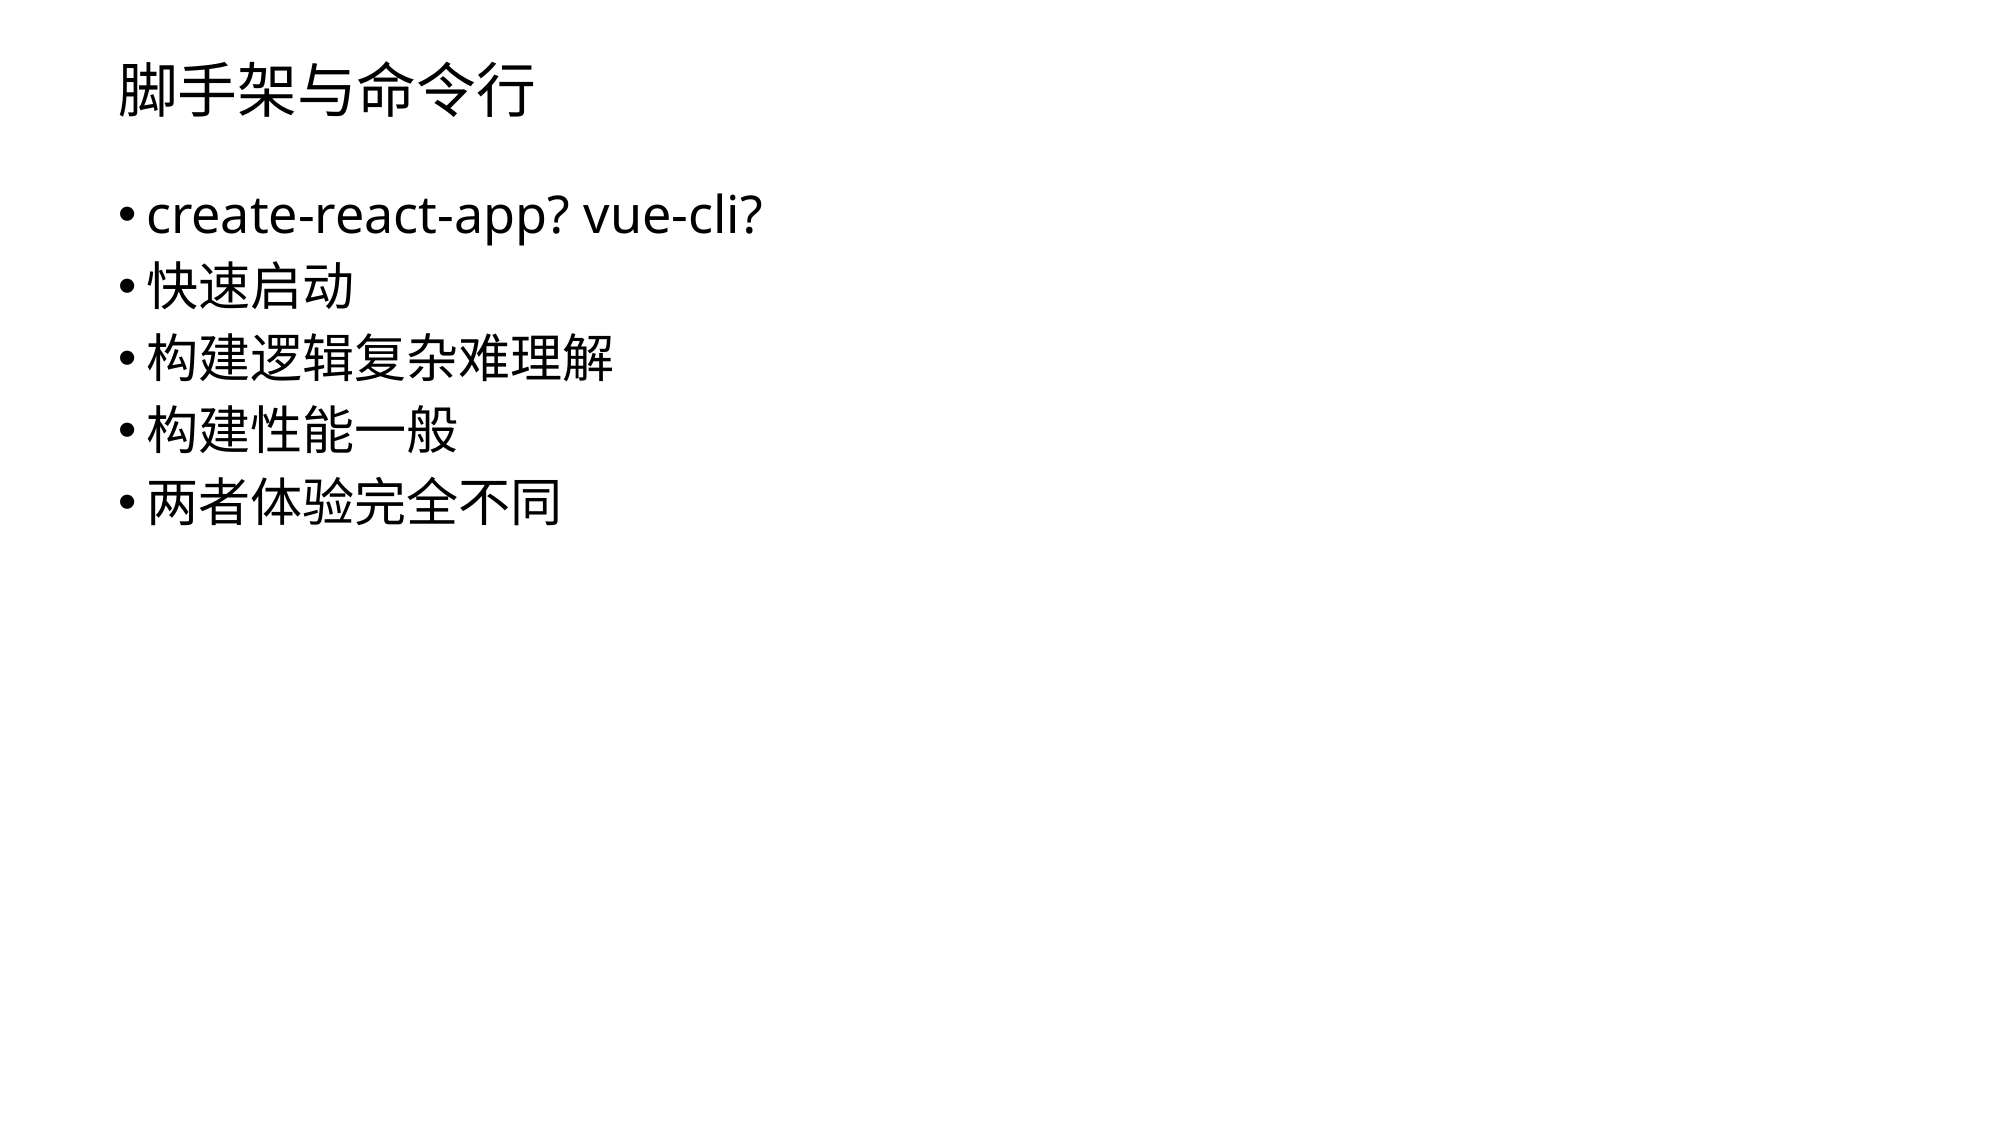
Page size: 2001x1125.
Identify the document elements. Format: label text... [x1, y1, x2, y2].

list create-react-app? vue-cli? 快速启动 构建逻辑复杂难理解 构建性能一般 两者体验完全不同 [103, 181, 1397, 760]
title 脚手架与命令行 [103, 44, 1397, 133]
